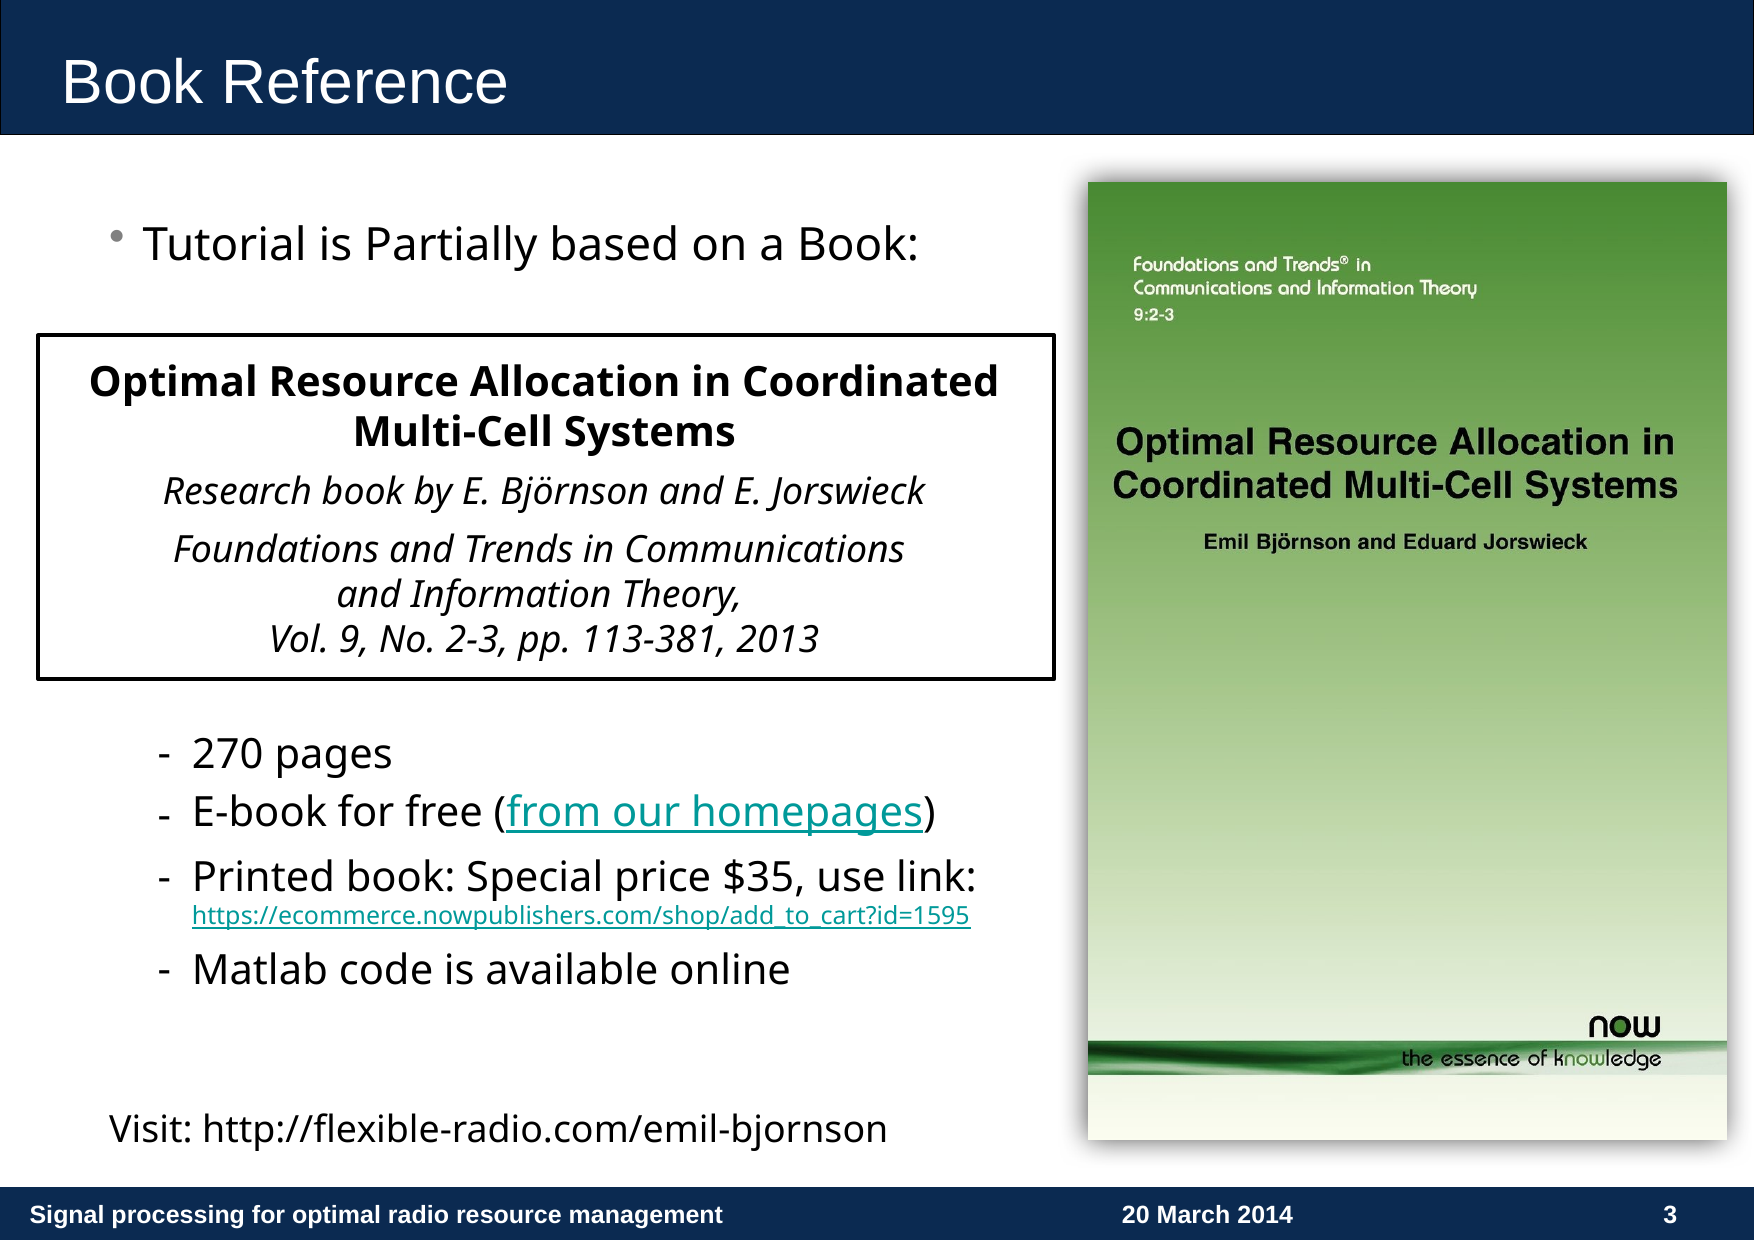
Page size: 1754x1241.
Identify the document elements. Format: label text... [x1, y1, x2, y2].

slide_number 67 [1069, 206, 1667, 1157]
text_box Optimal Resource Allocation in Coordinated Multi-Cell Systems Research book by E. Björnson and E. Jorswieck Foundations and Trends in Communications and Information Theory, Vol. 9, No. 2-3, pp. 113-381, 2013 [38, 347, 1051, 667]
text_box [36, 333, 1056, 681]
slide_number 3 [1627, 1180, 1714, 1241]
list Tutorial is Partially based on a Book: 270 pages E-book for free (from our homepages) Printed book: Special price $35, use link: https://ecommerce.nowpublishers.com/shop/add_to_cart?id=1595 Matlab code is available online Visit: http://flexible-radio.com/emil-bjornson [108, 206, 1667, 1176]
footer 20 March 2014 [829, 1180, 1586, 1241]
title Book Reference [61, 22, 1663, 135]
slide_number Signal processing for optimal radio resource management [14, 1180, 771, 1241]
picture [1087, 182, 1727, 1140]
